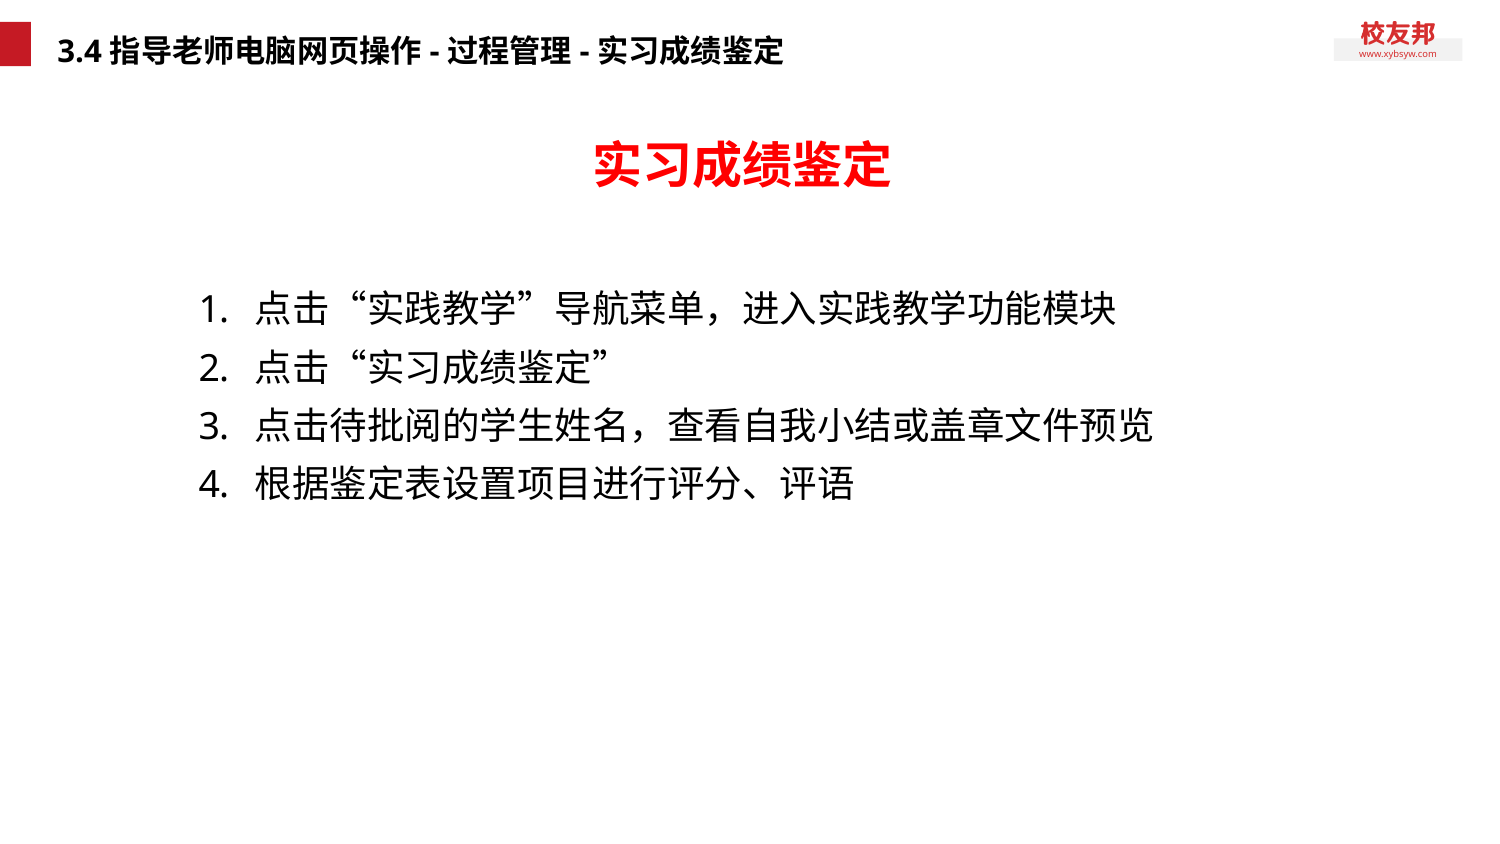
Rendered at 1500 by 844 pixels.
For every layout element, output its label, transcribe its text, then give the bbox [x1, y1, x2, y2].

title 3.4指导老师电脑网页操作-过程管理-实习成绩鉴定 [42, 11, 939, 77]
text_box 实习成绩鉴定 点击“实践教学”导航菜单，进入实践教学功能模块 点击“实习成绩鉴定” 点击待批阅的学生姓名，查看自我小结或盖章文件预览 根据鉴定表设置项目进行评分、评语 [183, 108, 1302, 548]
picture [1361, 21, 1435, 45]
